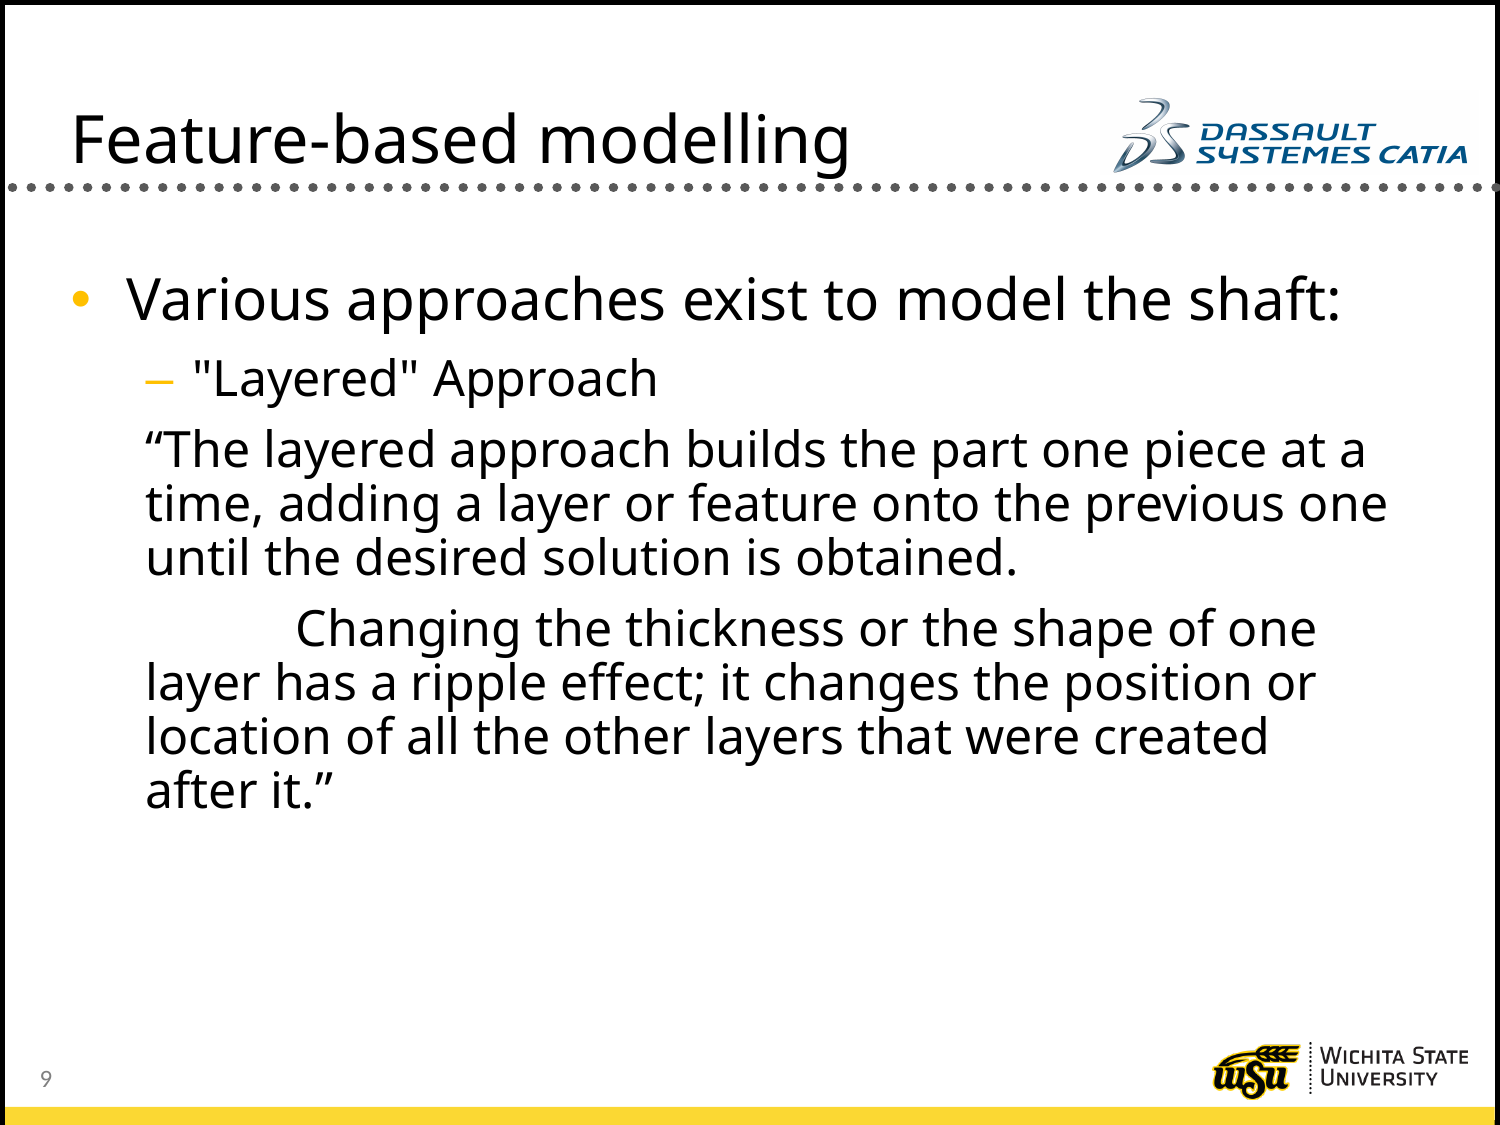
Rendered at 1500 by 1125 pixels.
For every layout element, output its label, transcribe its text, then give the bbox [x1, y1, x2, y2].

title Feature-based modelling [55, 44, 1451, 185]
picture [1099, 90, 1480, 175]
picture [1212, 1042, 1468, 1100]
list Various approaches exist to model the shaft: "Layered" Approach “The layered approach builds the part one piece at a time, adding a layer or feature onto the previous one until the desired solution is obtained. Changing the thickness or the shape of one layer has a ripple effect; it changes the position or location of all the other layers that were created after it.” [55, 262, 1406, 1006]
